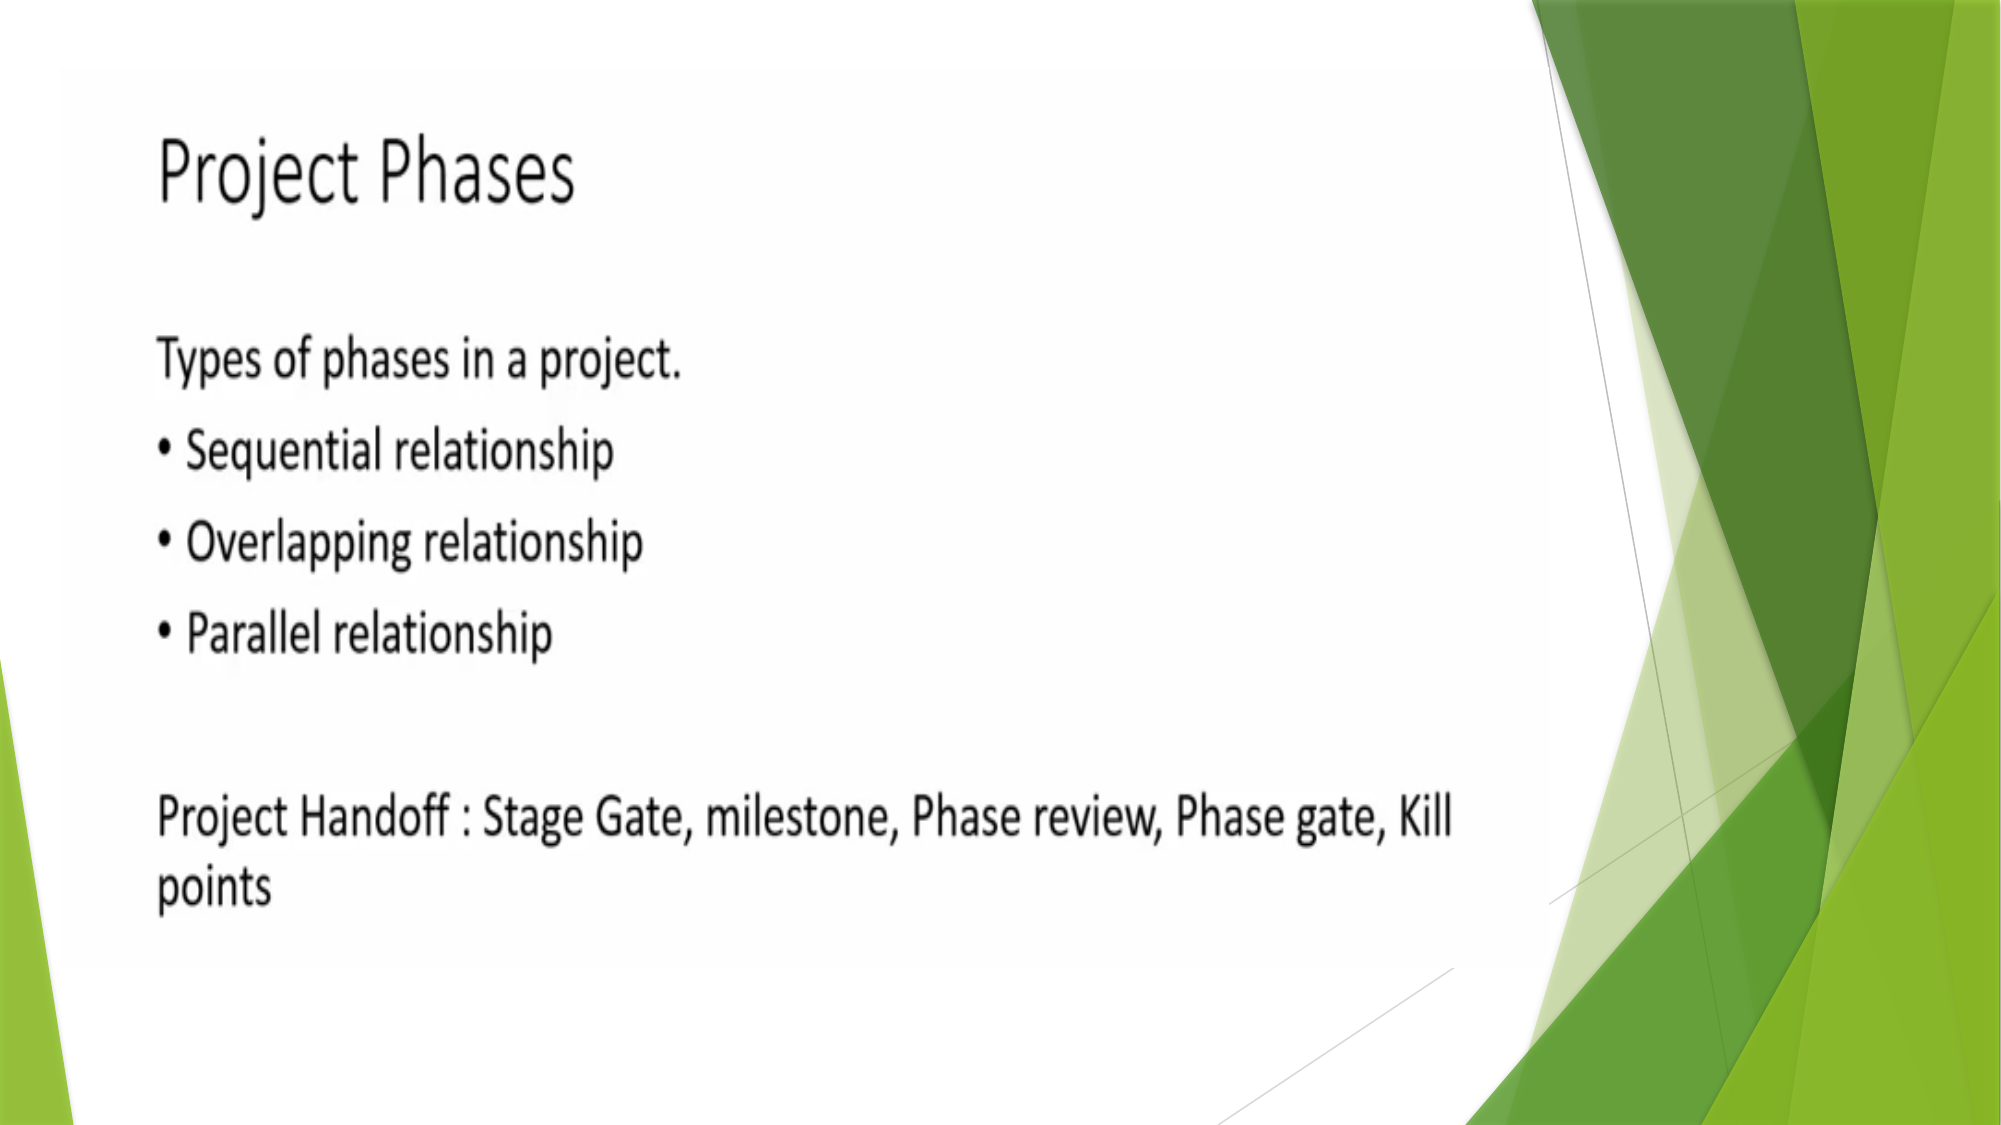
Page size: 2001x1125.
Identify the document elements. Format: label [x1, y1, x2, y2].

picture [58, 66, 1550, 968]
